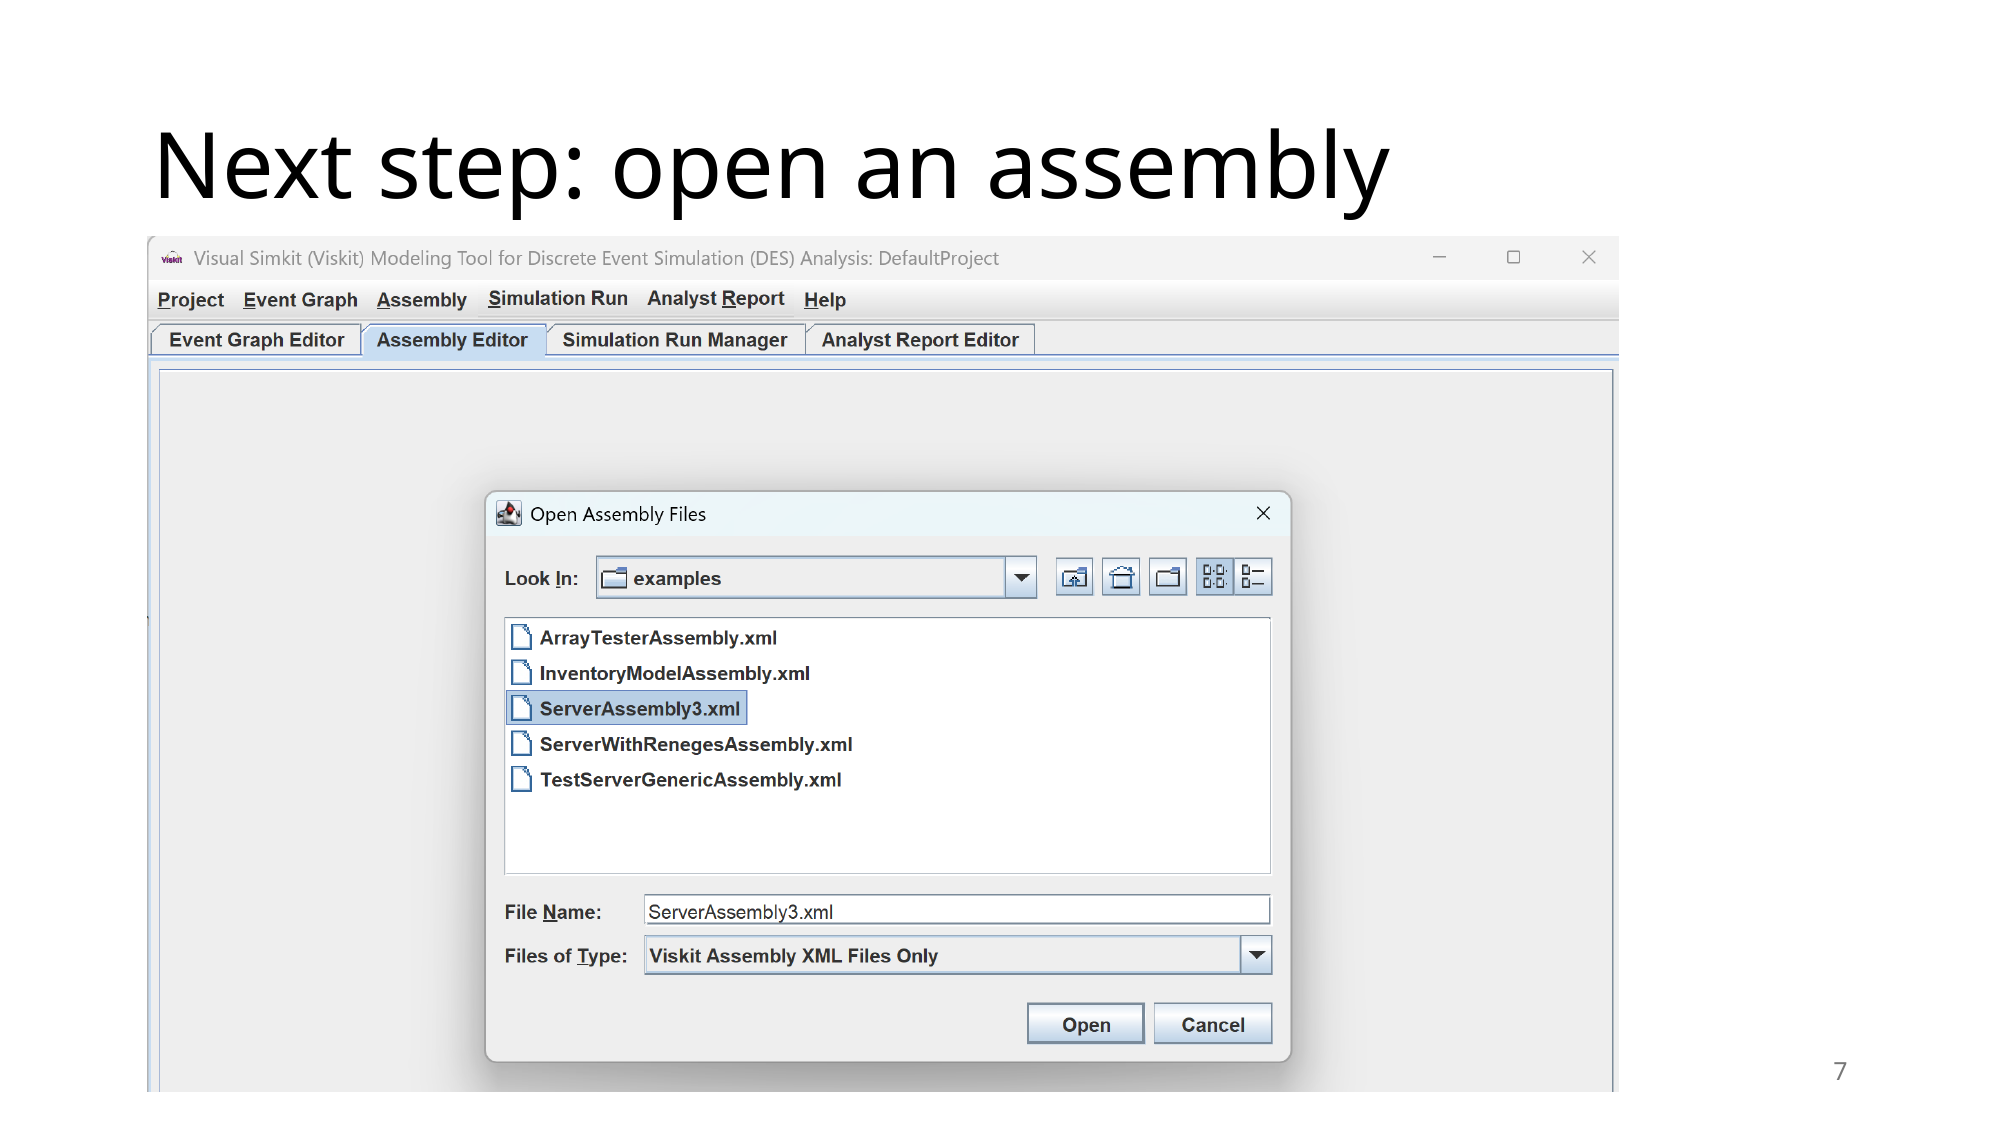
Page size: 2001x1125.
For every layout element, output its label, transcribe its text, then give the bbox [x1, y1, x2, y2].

slide_number 7 [1412, 1042, 1863, 1103]
title Next step: open an assembly [137, 59, 1863, 278]
picture [147, 235, 1620, 1092]
